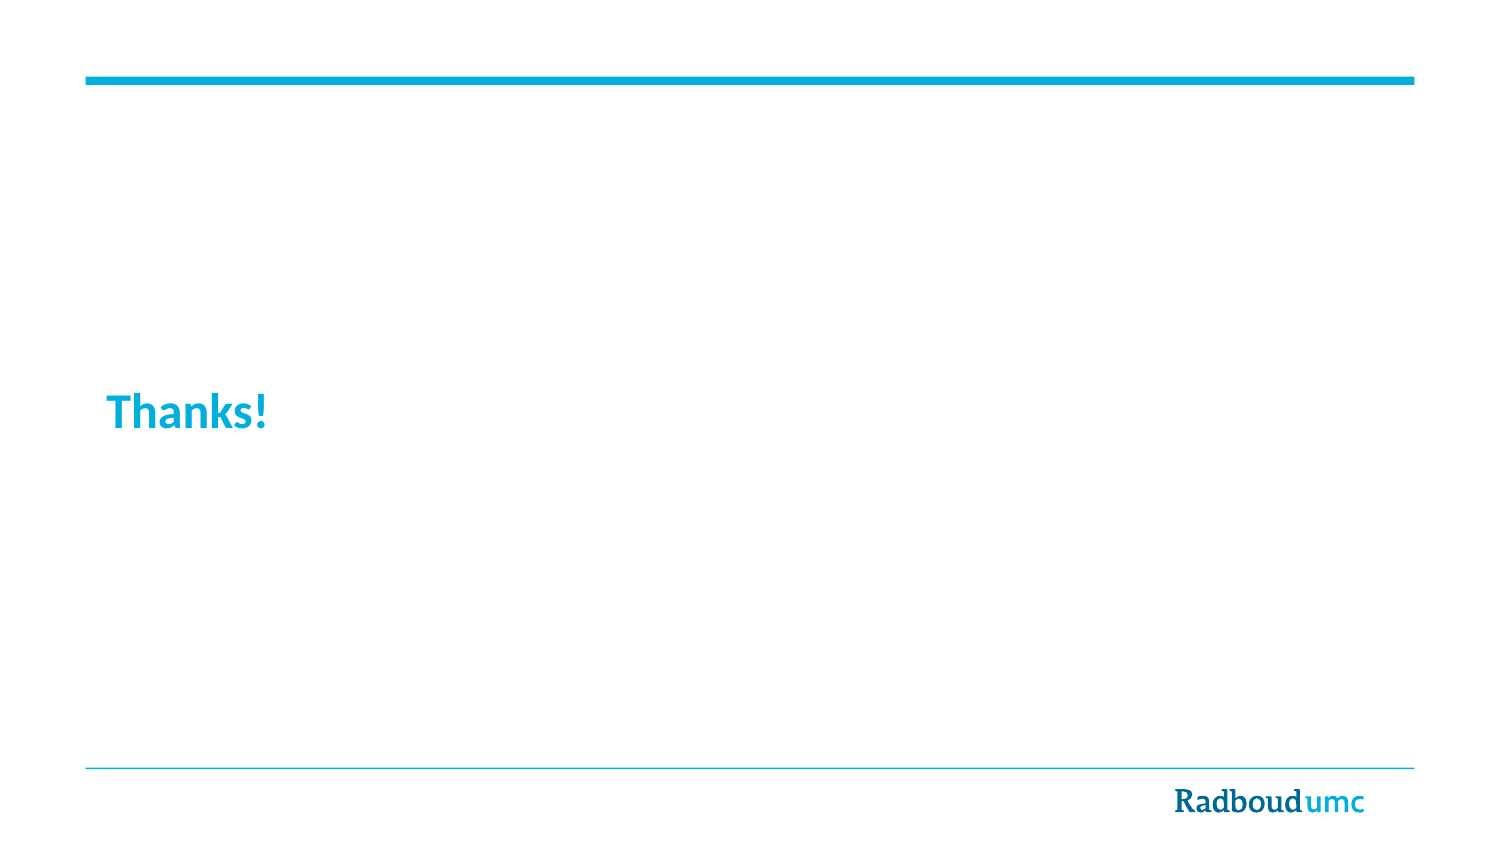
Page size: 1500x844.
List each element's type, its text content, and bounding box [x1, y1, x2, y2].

title Thanks! [106, 351, 431, 439]
